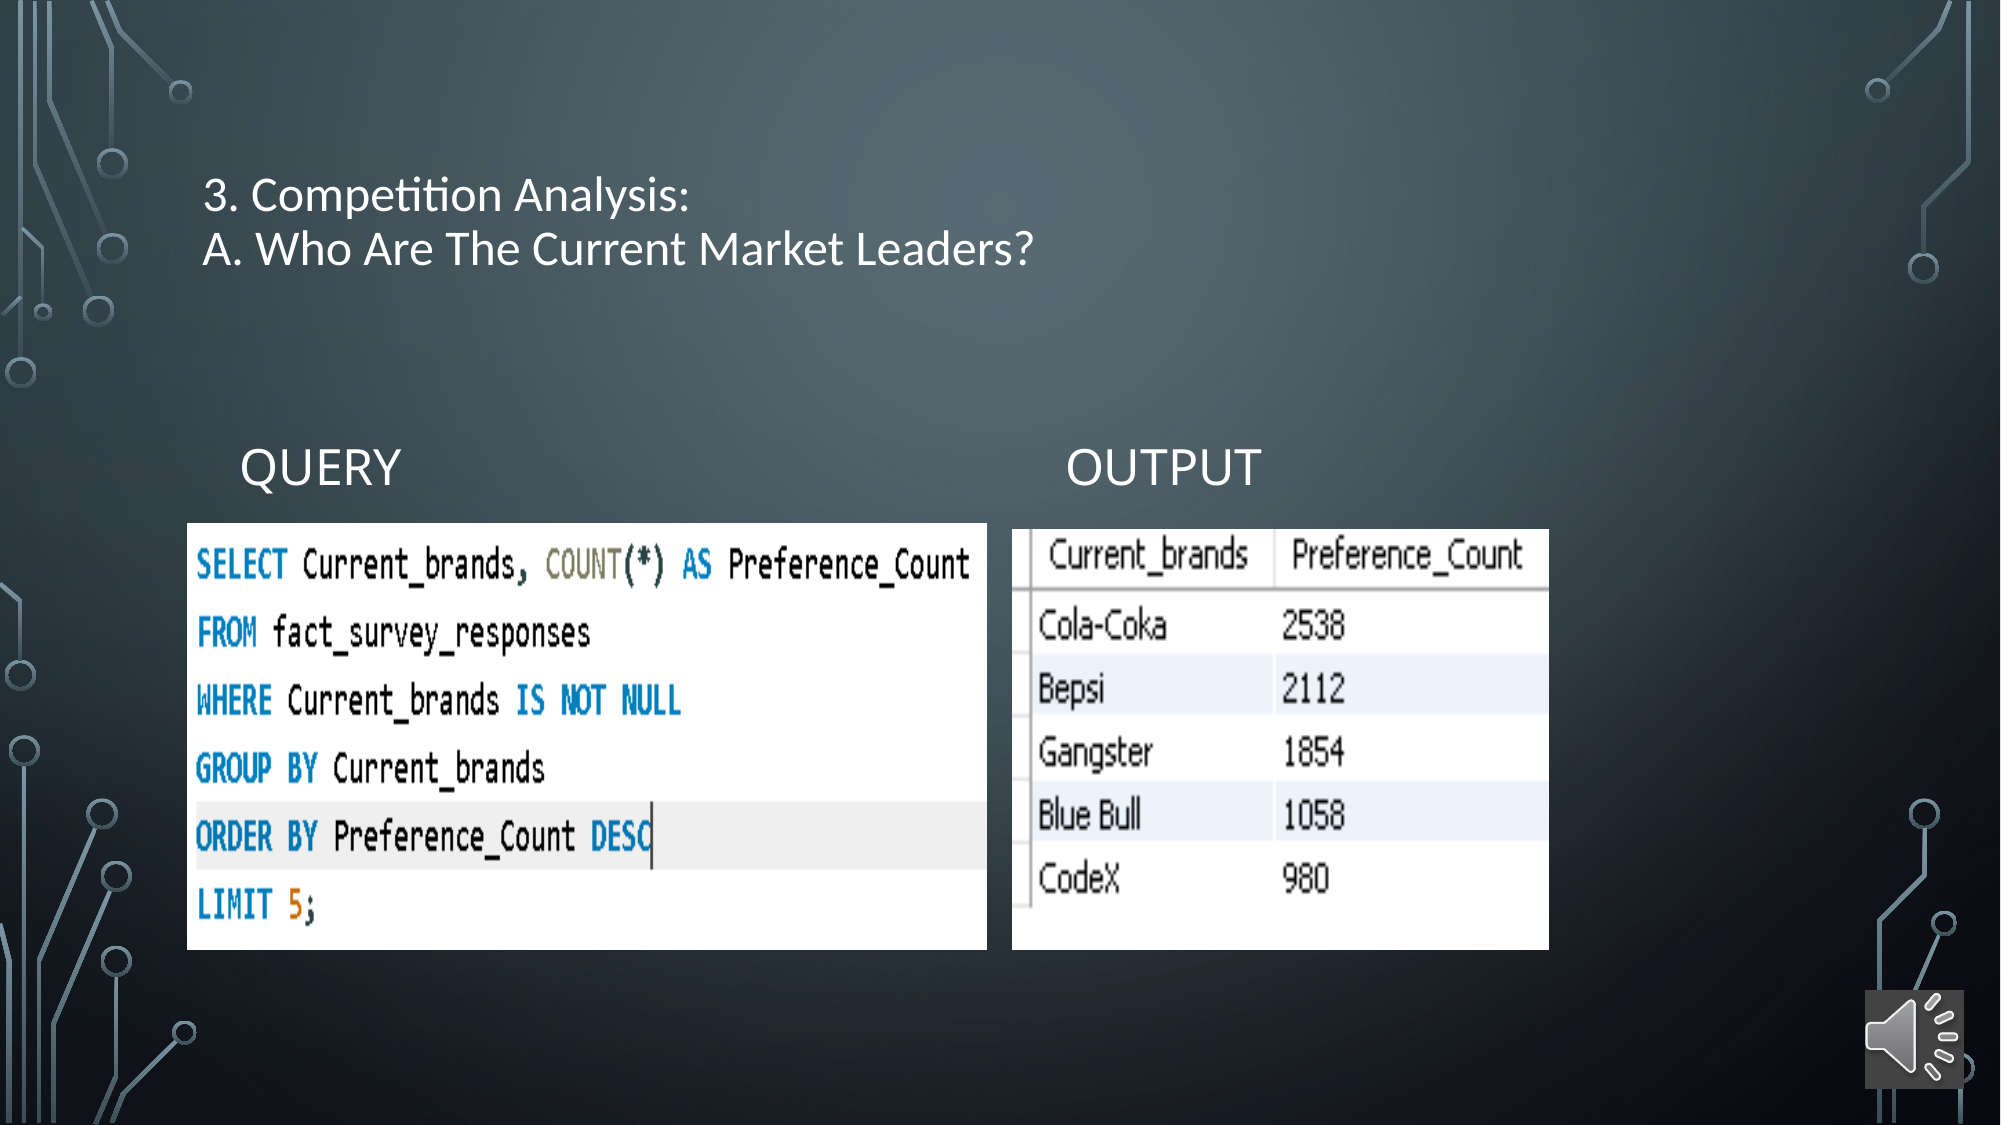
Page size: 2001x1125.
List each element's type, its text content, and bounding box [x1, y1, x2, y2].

list OUTPUT [1050, 369, 1813, 505]
picture [1864, 989, 1965, 1090]
list QUERY [224, 369, 988, 505]
picture [186, 523, 988, 951]
title 3. Competition Analysis: A. Who Are The Current Market Leaders? [187, 101, 1813, 344]
picture [1012, 529, 1549, 951]
